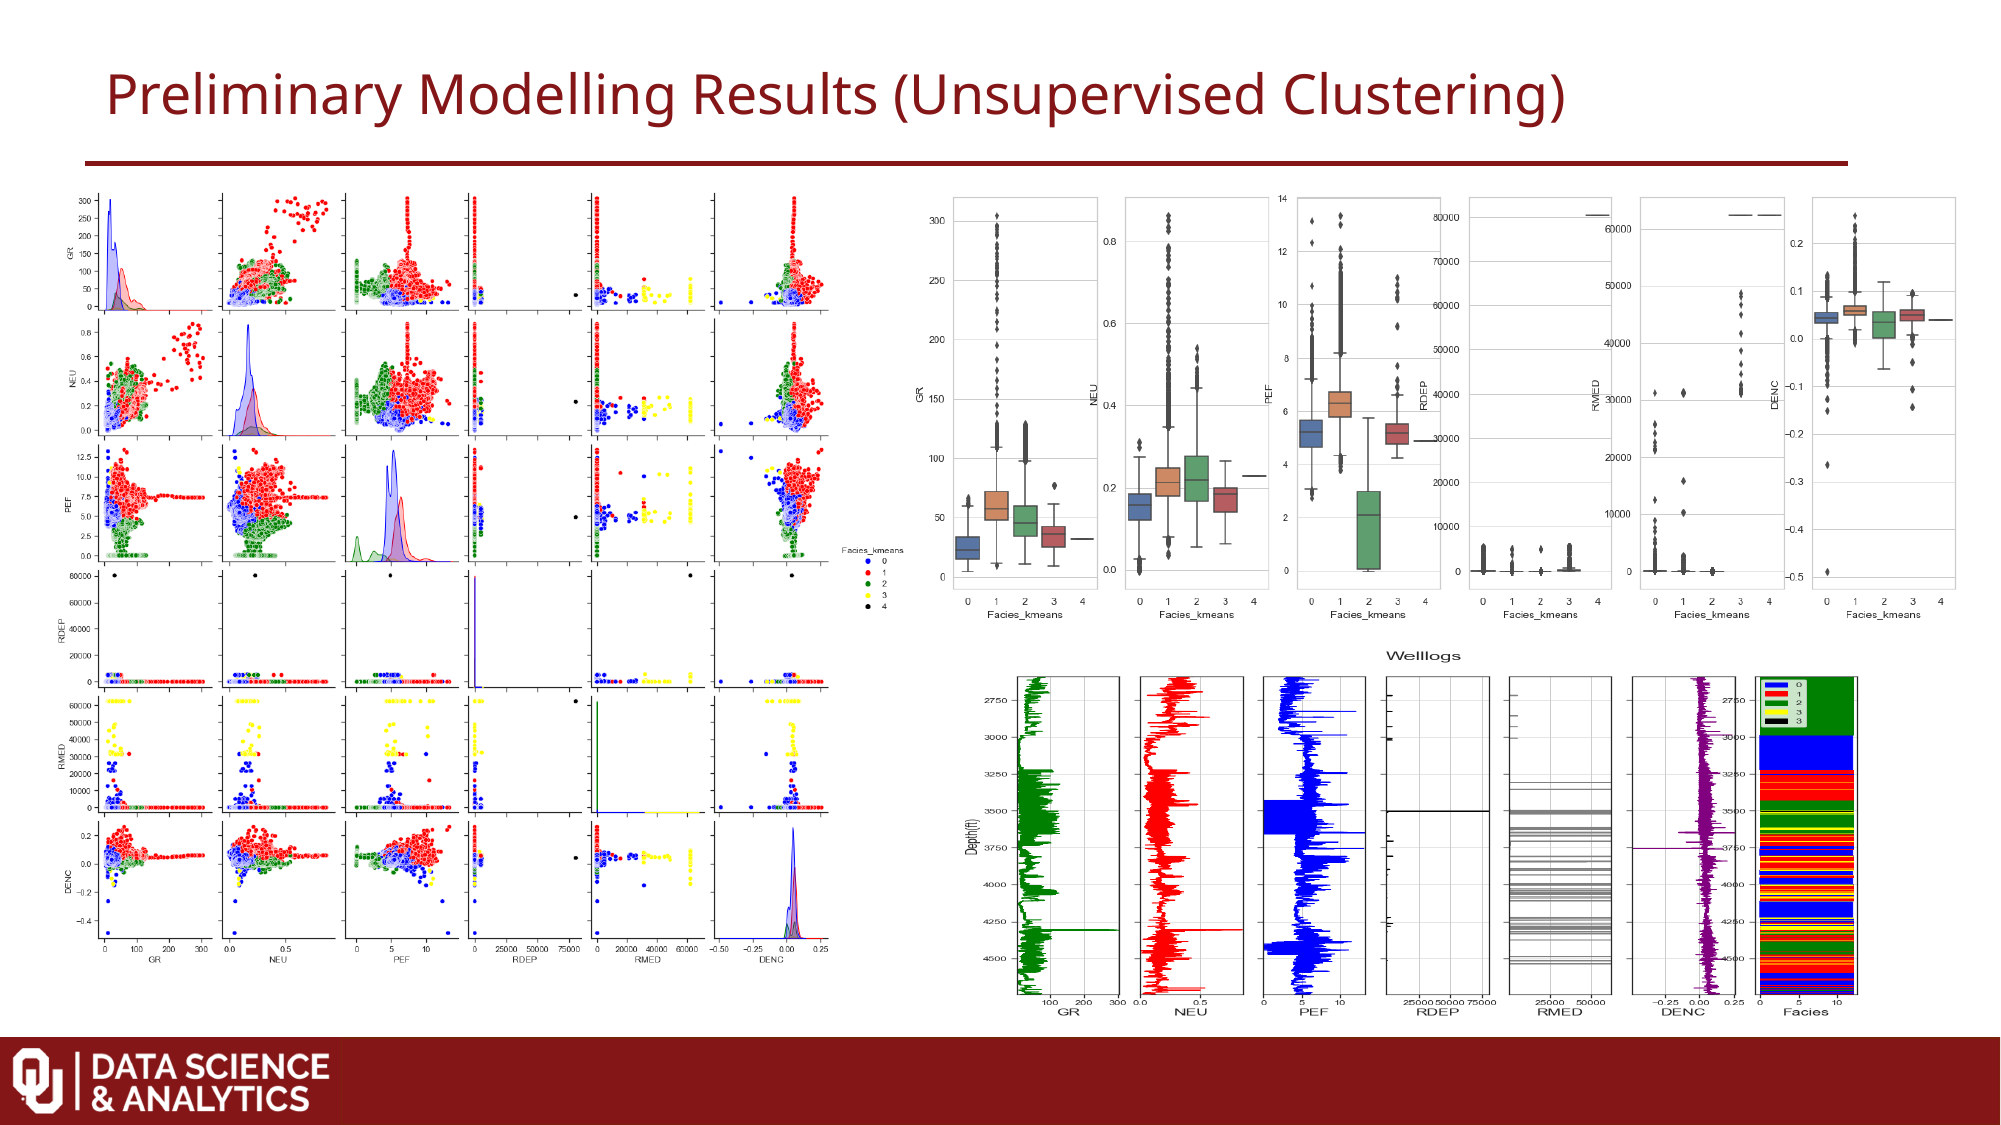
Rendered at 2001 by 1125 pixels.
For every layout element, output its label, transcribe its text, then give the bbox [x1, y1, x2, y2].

picture [53, 187, 1961, 969]
picture [957, 646, 1865, 1021]
picture [0, 1037, 341, 1125]
list Preliminary Modelling Results (Unsupervised Clustering) [90, 43, 1847, 150]
